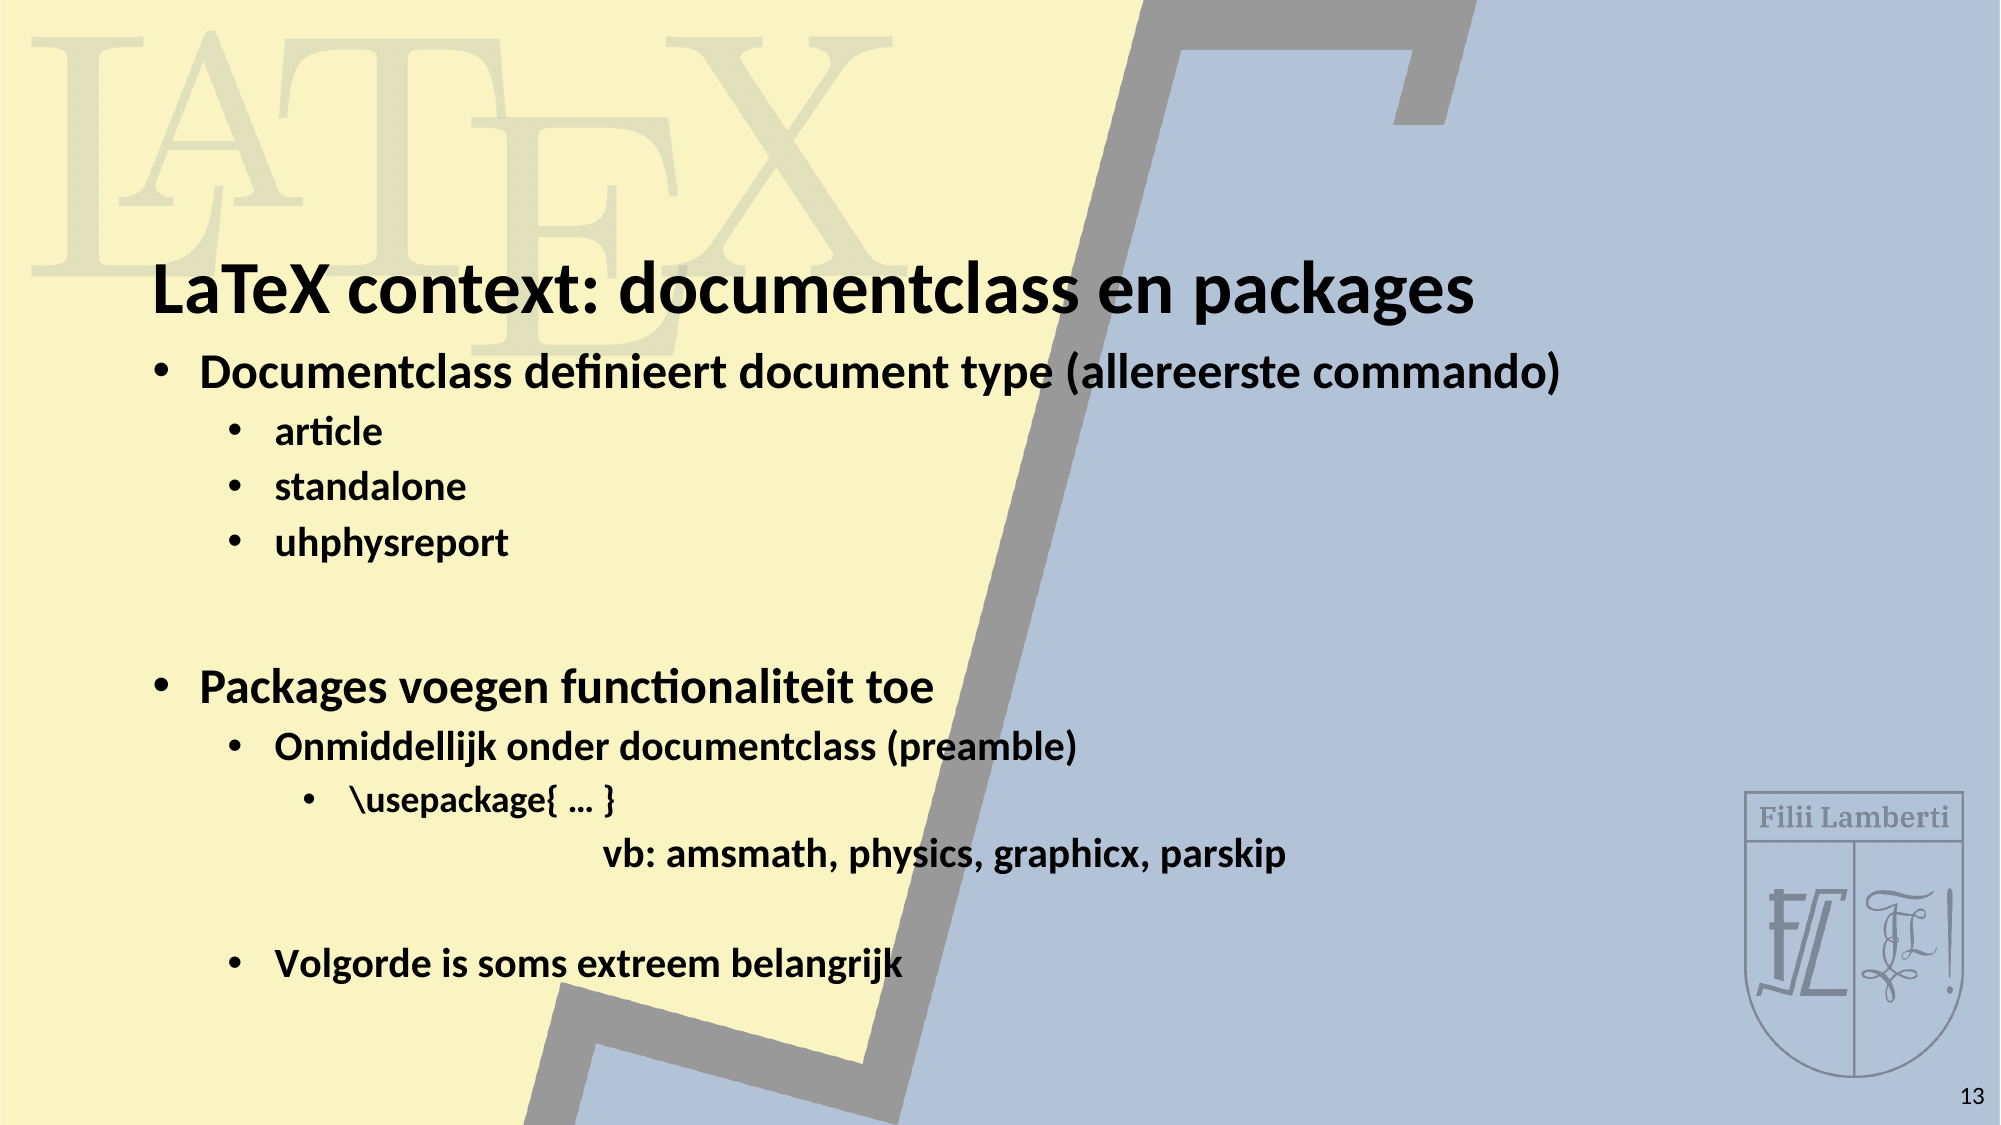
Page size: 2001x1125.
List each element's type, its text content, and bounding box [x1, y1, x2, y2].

list Documentclass definieert document type (allereerste commando) article standalone uhphysreport Packages voegen functionaliteit toe Onmiddellijk onder documentclass (preamble) \usepackage{ … } vb: amsmath, physics, graphicx, parskip Volgorde is soms extreem belangrijk [137, 337, 1863, 1111]
slide_number 13 [1550, 1065, 2000, 1125]
title LaTeX context: documentclass en packages [137, 75, 1863, 337]
picture [0, 0, 2000, 1125]
